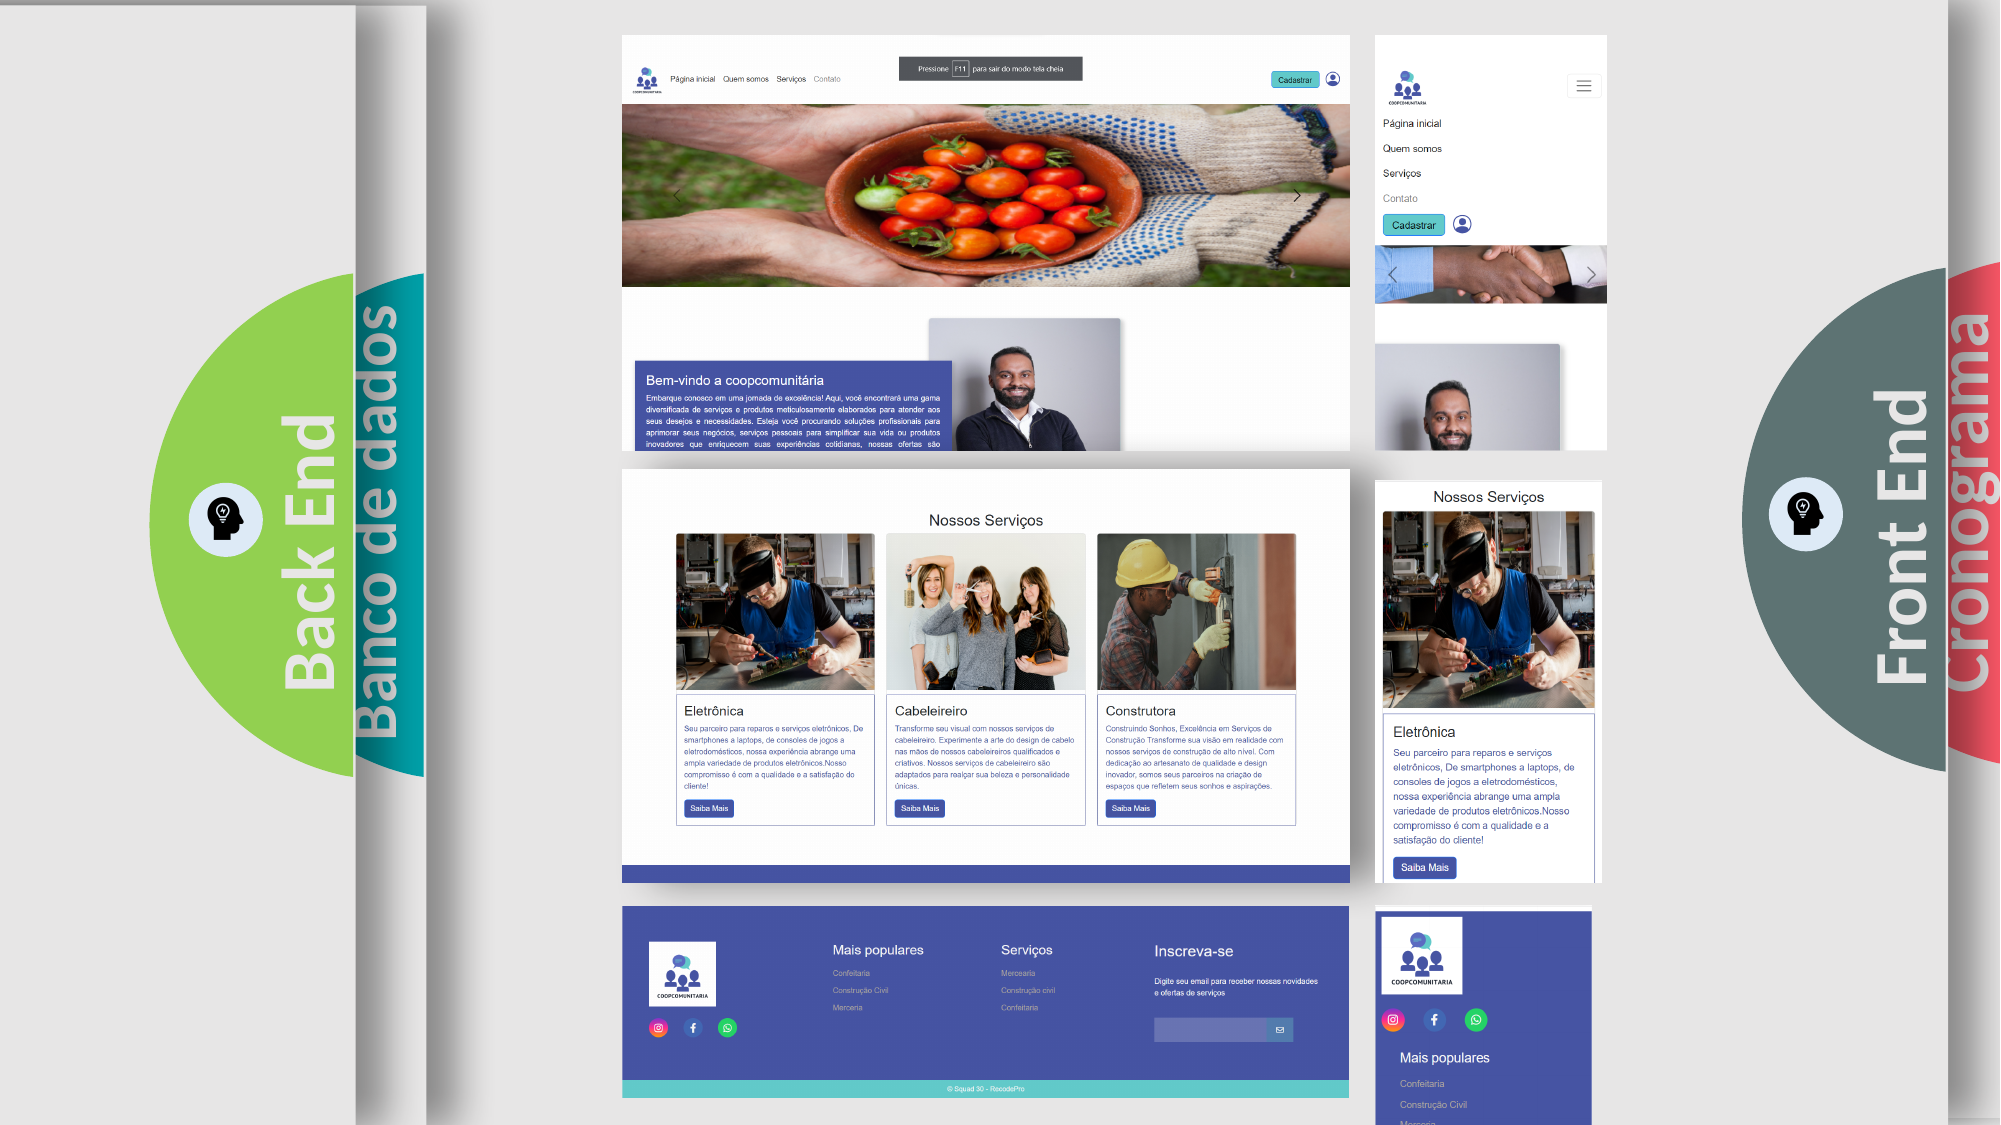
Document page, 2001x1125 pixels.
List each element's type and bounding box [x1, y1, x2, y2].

text_box [1952, 0, 2000, 1119]
picture [622, 905, 1350, 1098]
picture [1375, 905, 1592, 1125]
text_box [360, 5, 427, 1125]
picture [1375, 479, 1602, 883]
text_box [0, 5, 359, 1125]
picture [1375, 35, 1608, 451]
picture [622, 35, 1351, 451]
text_box [0, 0, 1951, 1125]
picture [622, 468, 1351, 883]
